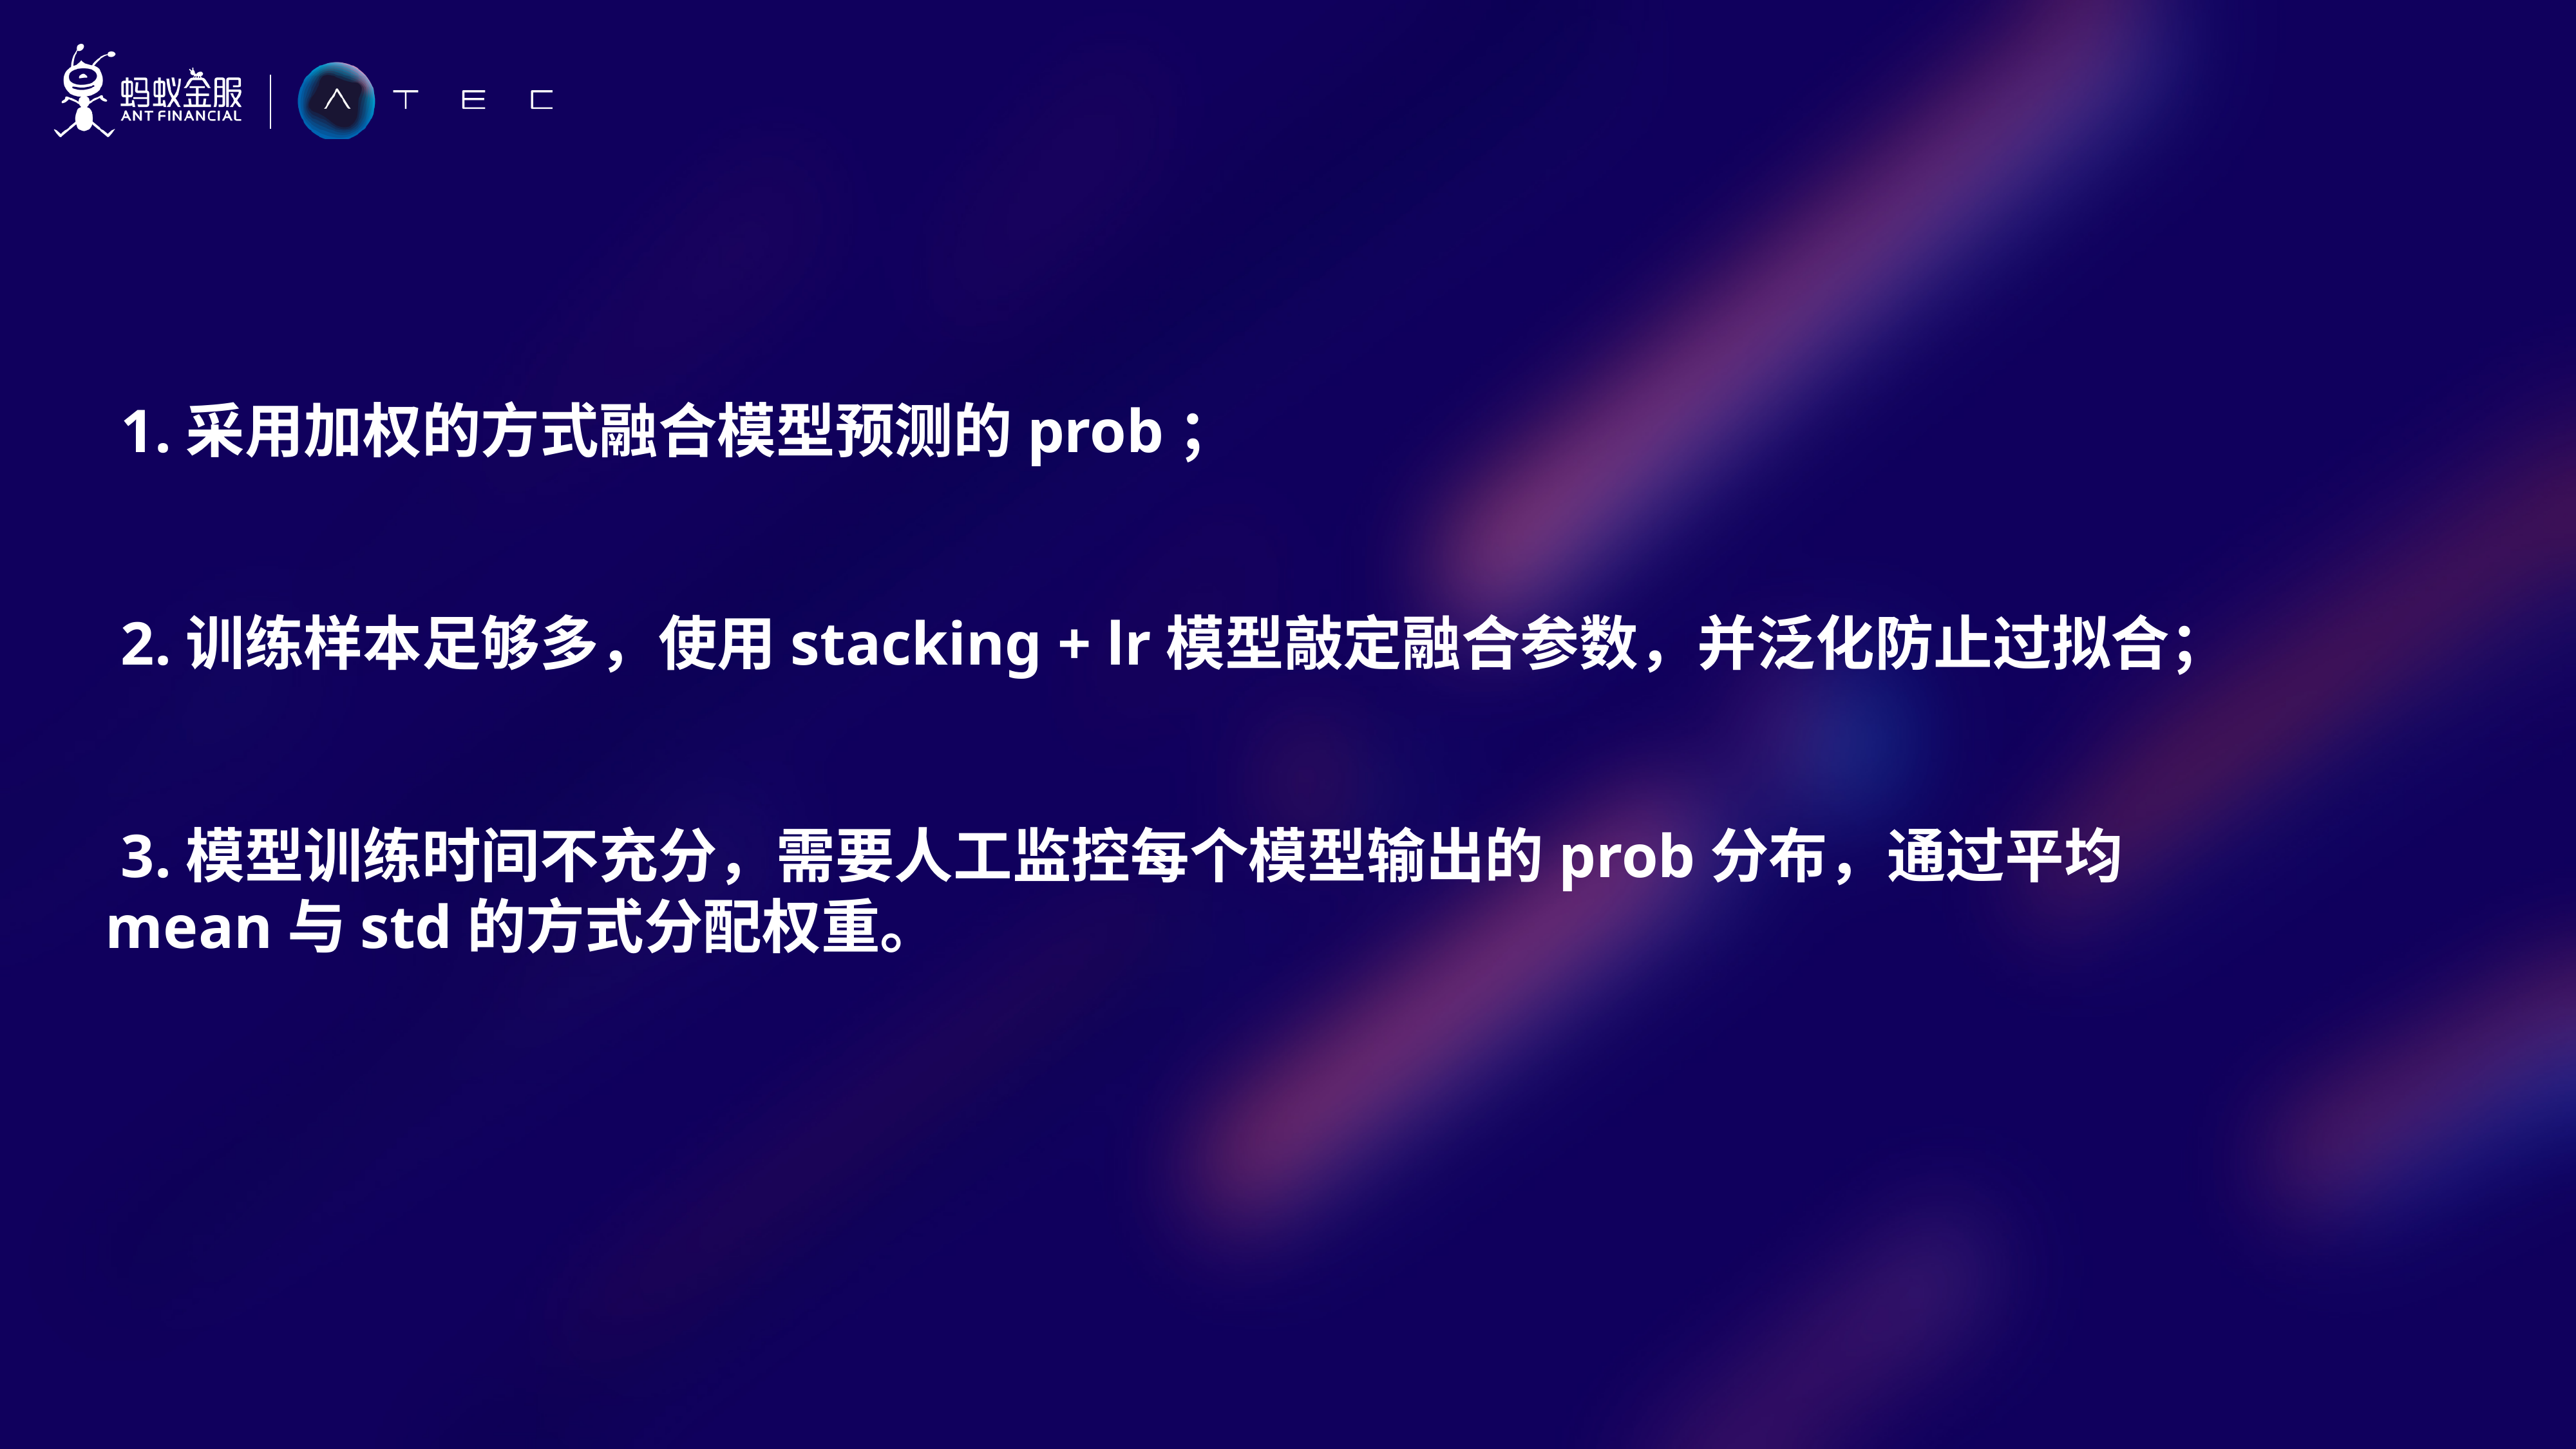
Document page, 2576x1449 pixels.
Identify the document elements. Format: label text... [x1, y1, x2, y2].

text_box 1.采用加权的方式融合模型预测的prob； 2.训练样本足够多，使用stacking + lr模型敲定融合参数，并泛化防止过拟合； 3.模型训练时间不充分，需要人工监控每个模型输出的prob分布，通过平均mean与std的方式分配权重。 [96, 388, 2300, 1052]
picture [0, 0, 2576, 1449]
